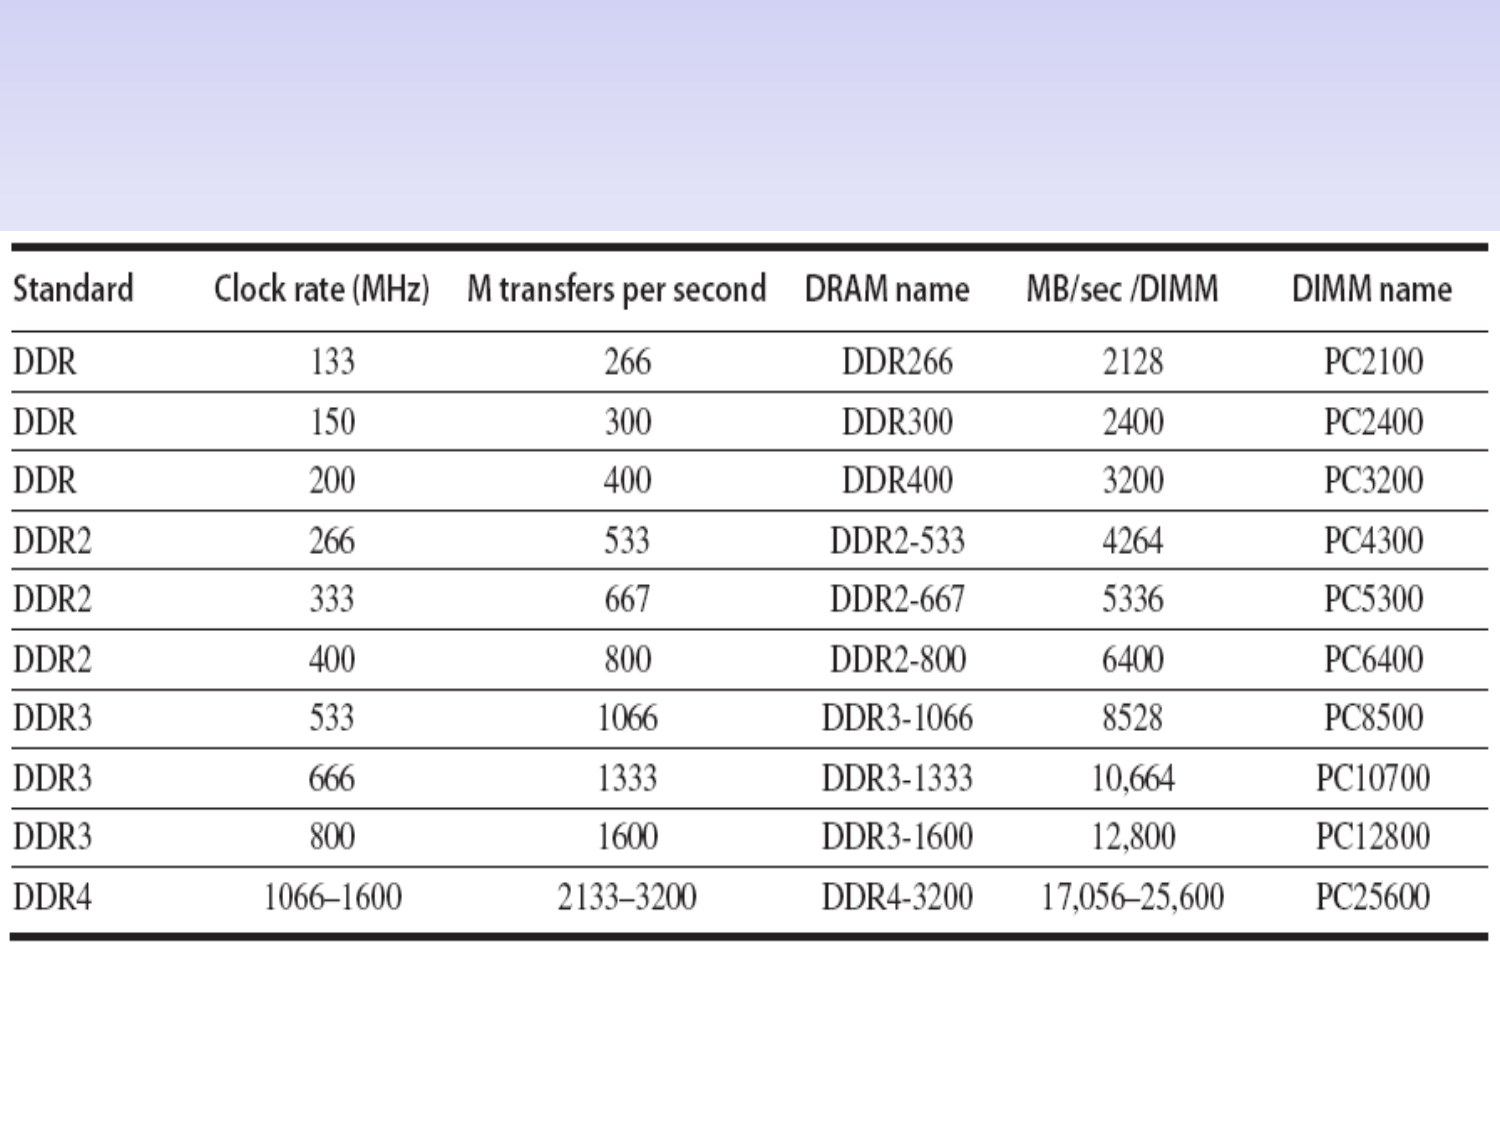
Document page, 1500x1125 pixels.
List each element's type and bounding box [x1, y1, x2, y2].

picture [0, 231, 1500, 954]
